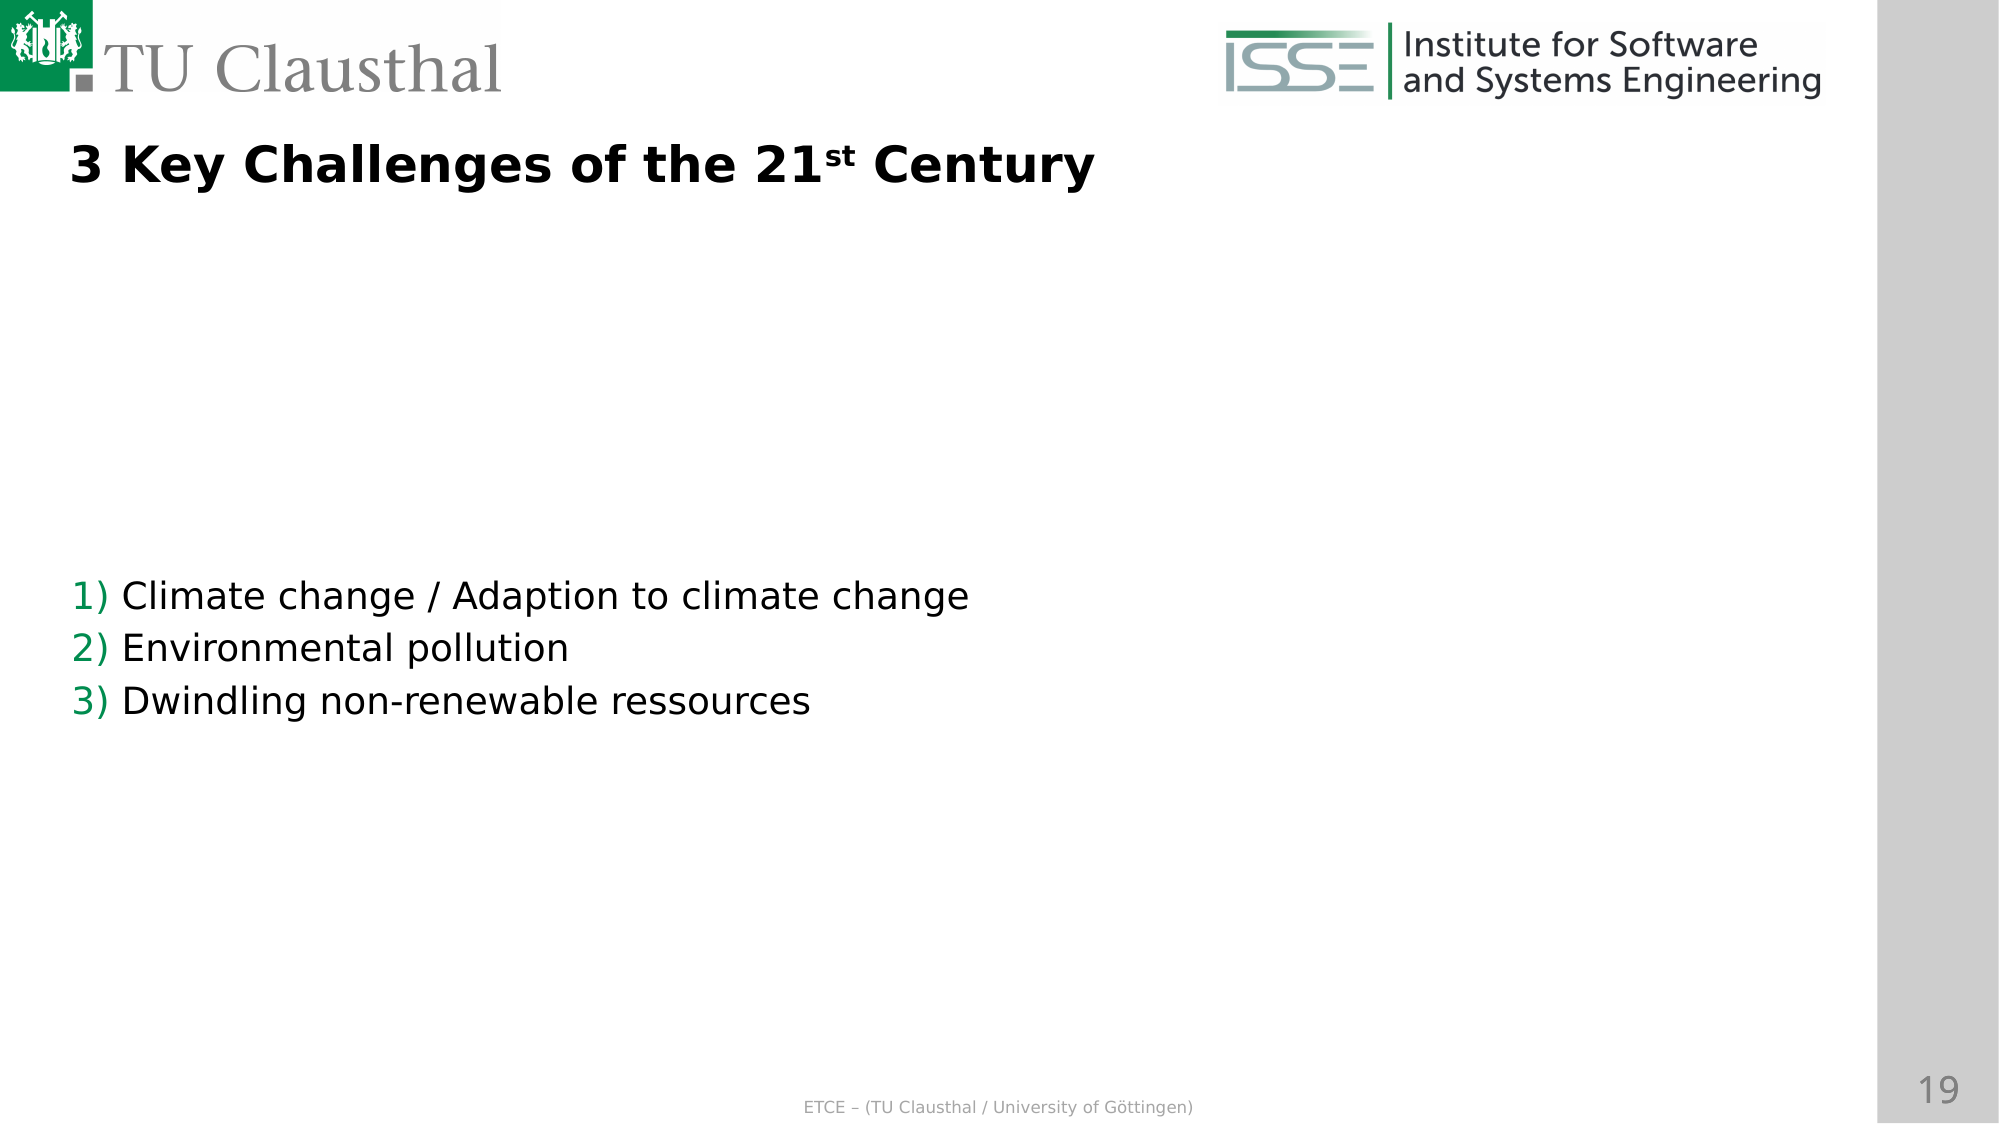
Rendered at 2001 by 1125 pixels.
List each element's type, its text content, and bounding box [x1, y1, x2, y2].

text_box [690, 118, 869, 174]
text_box Climate change / Adaption to climate change Environmental pollution Dwindling non-renewable ressources [54, 207, 1818, 1034]
picture [0, 0, 501, 92]
picture [1218, 22, 1826, 106]
text_box 3 Key Challenges of the 21st Century [54, 125, 1818, 207]
